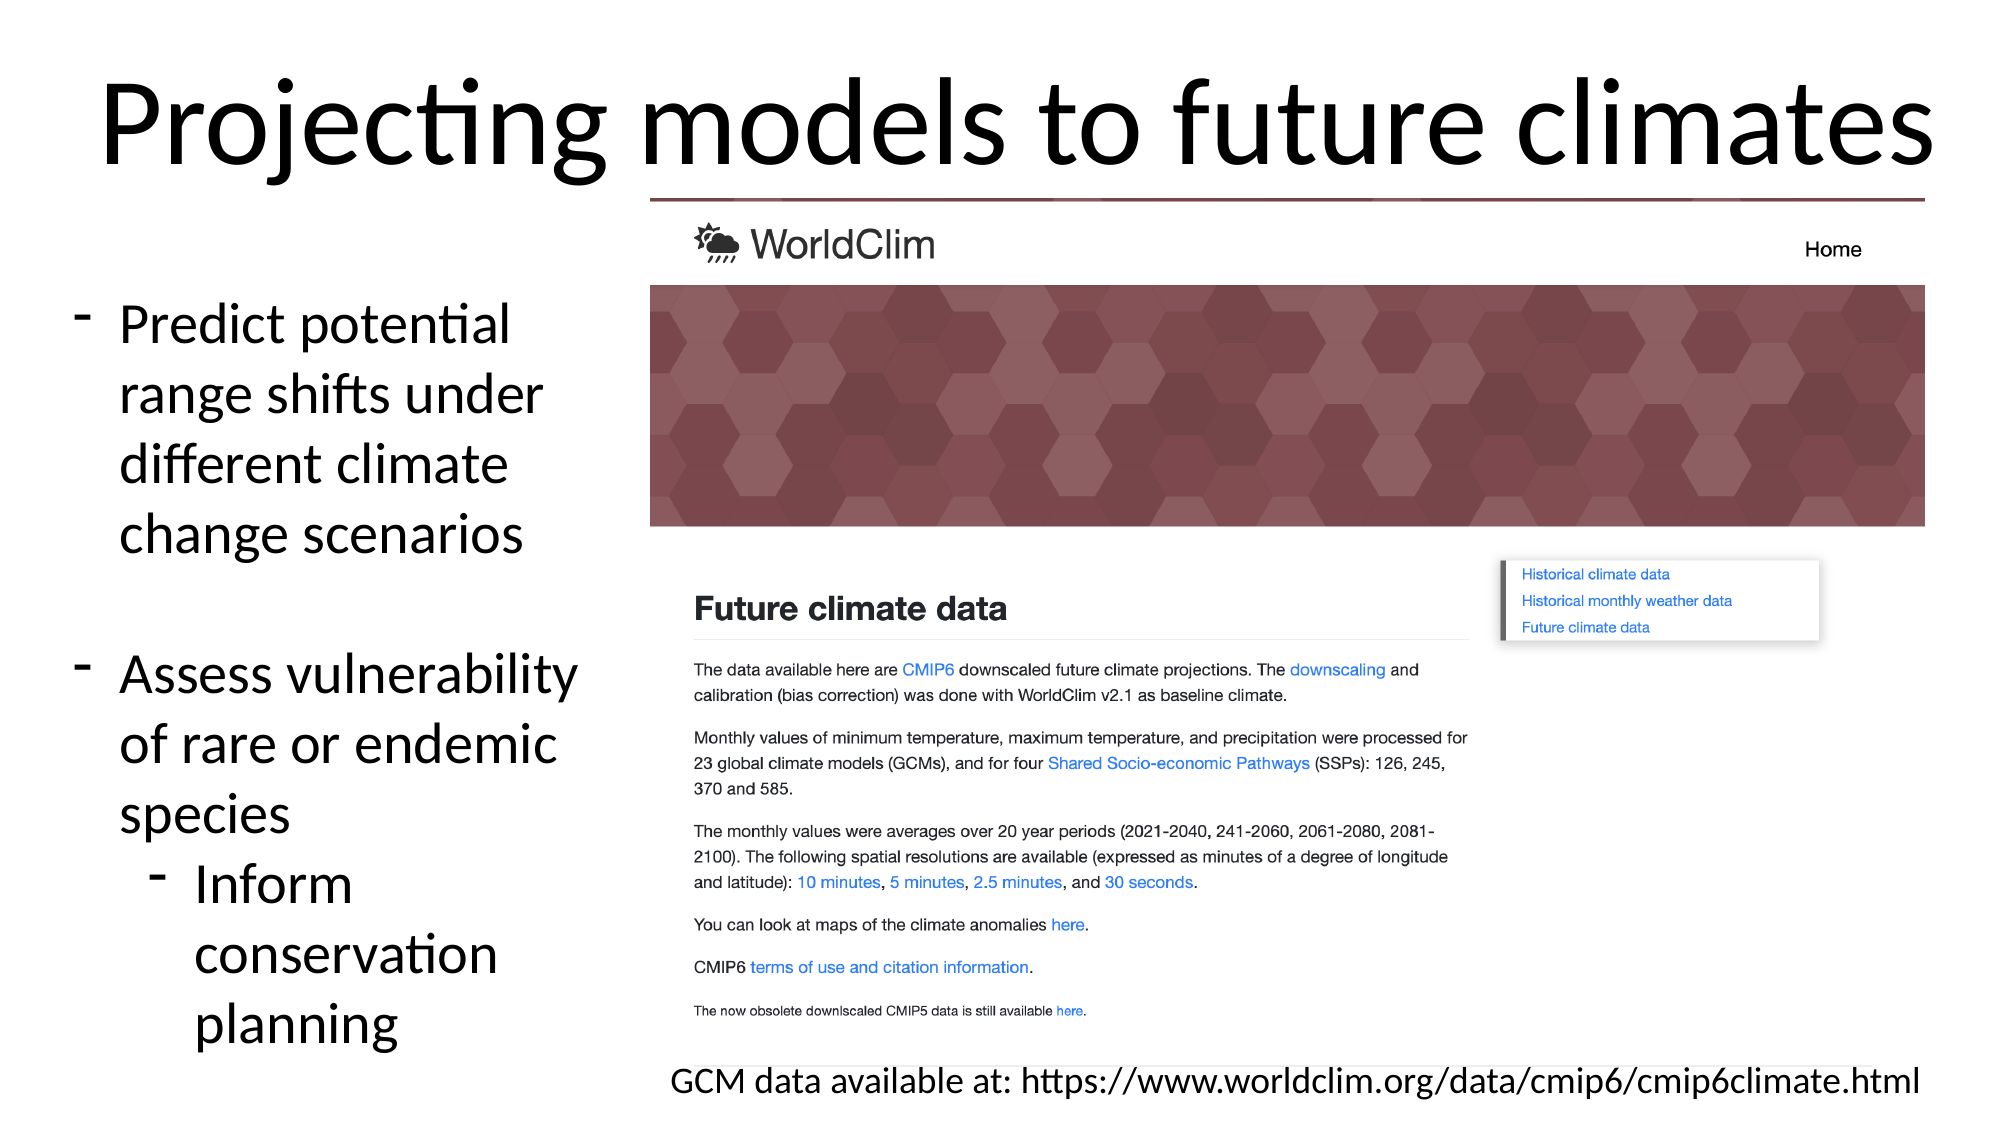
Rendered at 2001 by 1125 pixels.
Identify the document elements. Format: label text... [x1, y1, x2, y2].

picture [649, 198, 1926, 1078]
text_box Predict potential range shifts under different climate change scenarios Assess vulnerability of rare or endemic species Inform conservation planning [58, 278, 644, 1063]
text_box Projecting models to future climates [84, 32, 1953, 198]
text_box GCM data available at: https://www.worldclim.org/data/cmip6/cmip6climate.html [655, 1048, 1945, 1109]
